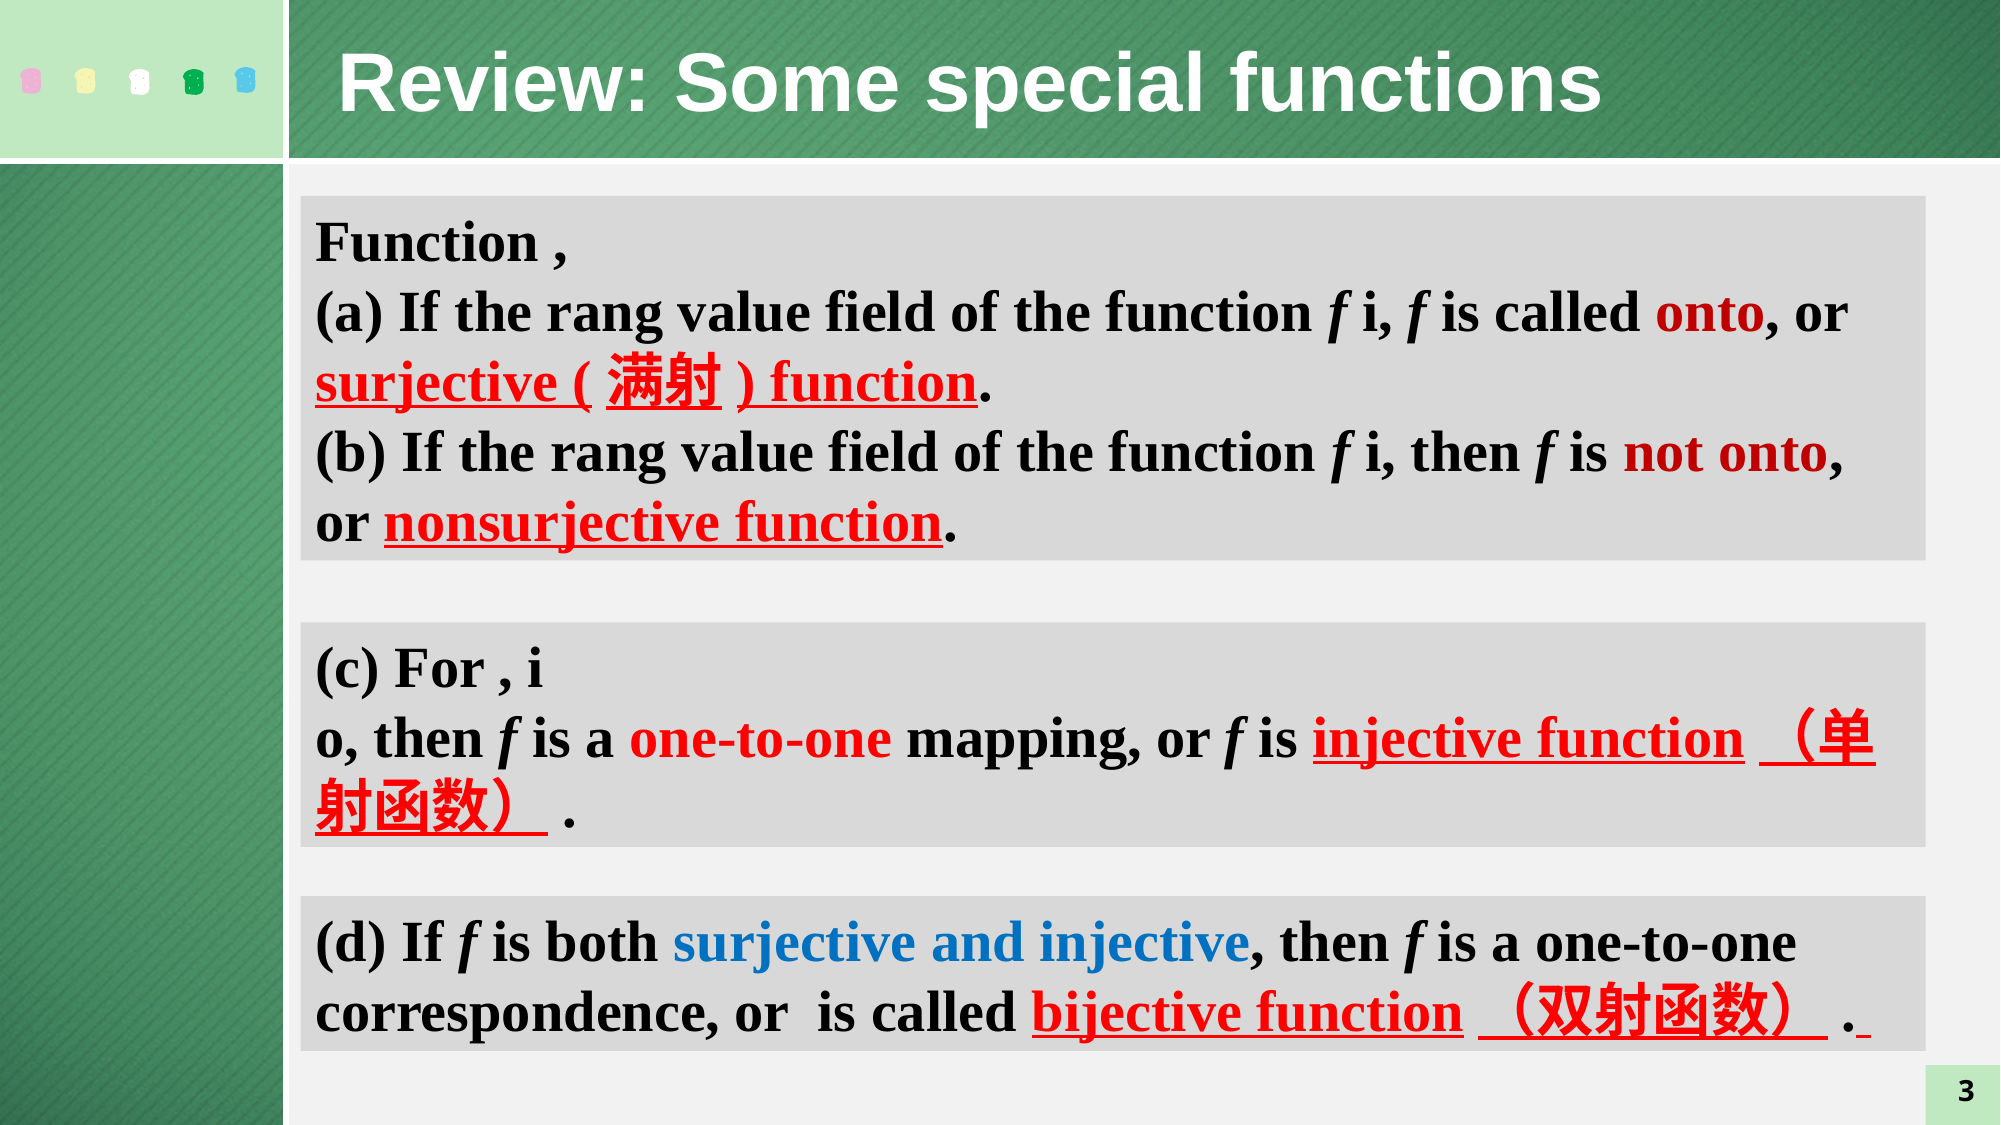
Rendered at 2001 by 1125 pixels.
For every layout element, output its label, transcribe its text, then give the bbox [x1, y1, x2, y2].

picture [0, 164, 283, 1125]
picture [289, 0, 2000, 158]
text_box Review: Some special functions [322, 20, 1948, 136]
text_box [19, 65, 258, 95]
slide_number 3 [1925, 1065, 2000, 1125]
